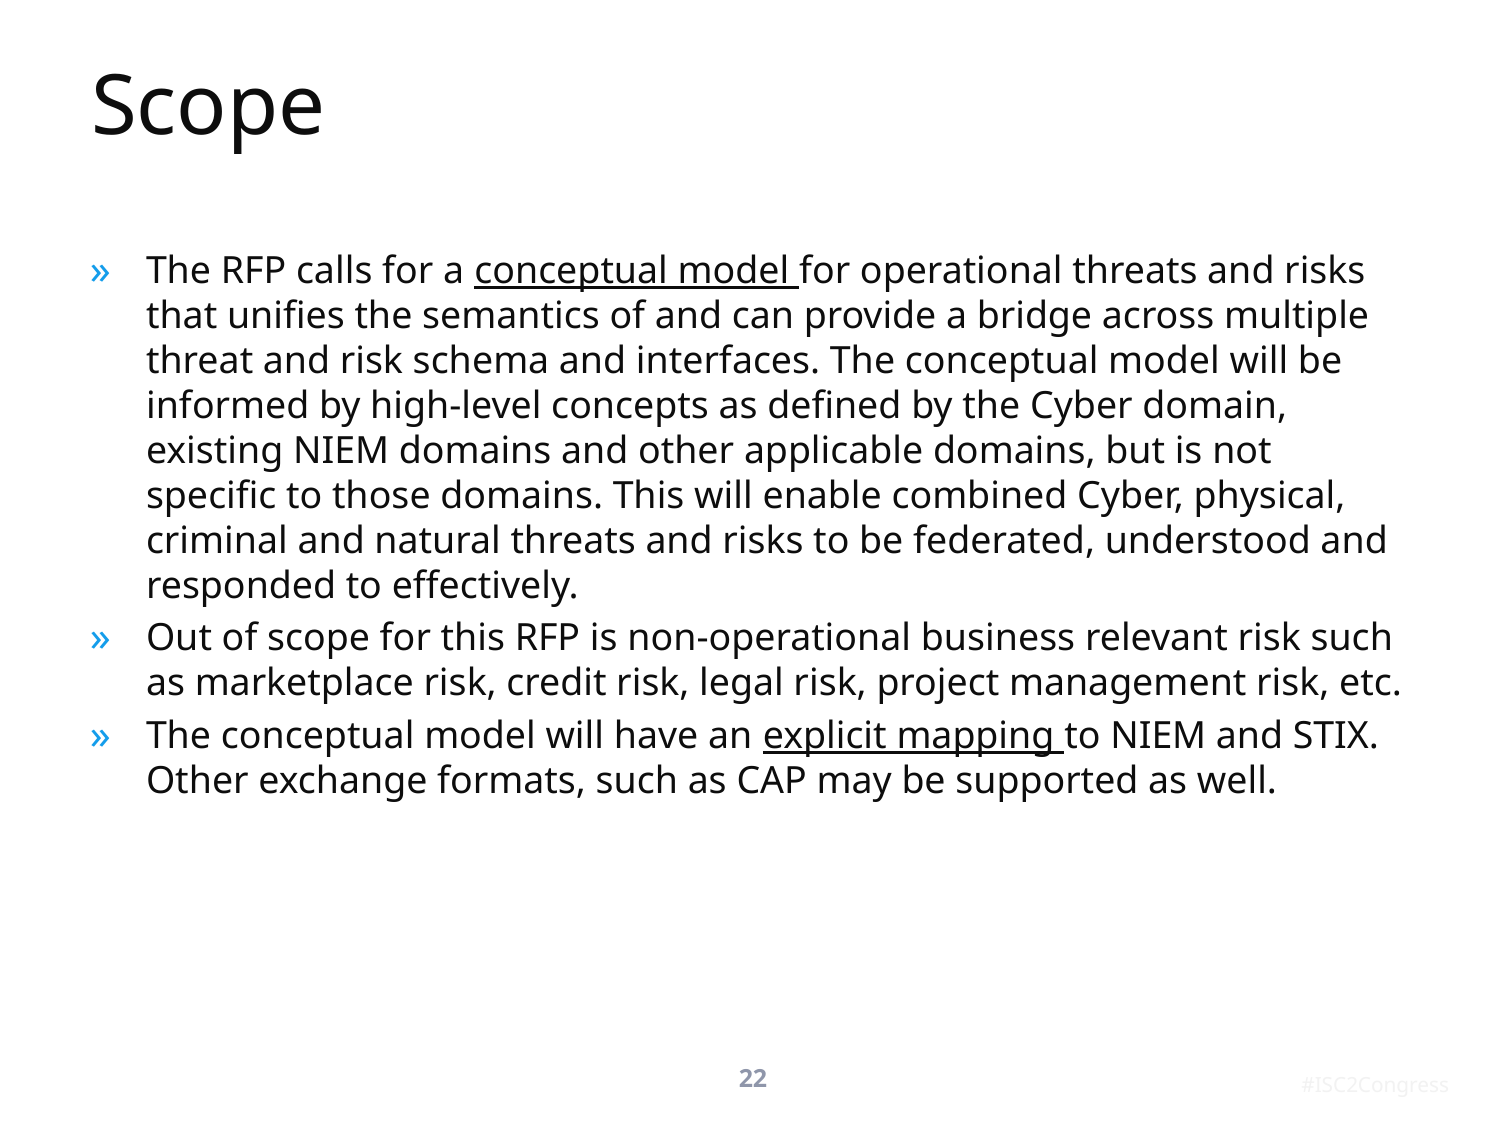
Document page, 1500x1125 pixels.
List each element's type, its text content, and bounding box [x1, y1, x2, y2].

list The RFP calls for a conceptual model for operational threats and risks that unifies the semantics of and can provide a bridge across multiple threat and risk schema and interfaces. The conceptual model will be informed by high-level concepts as defined by the Cyber domain, existing NIEM domains and other applicable domains, but is not specific to those domains. This will enable combined Cyber, physical, criminal and natural threats and risks to be federated, understood and responded to effectively. Out of scope for this RFP is non-operational business relevant risk such as marketplace risk, credit risk, legal risk, project management risk, etc. The conceptual model will have an explicit mapping to NIEM and STIX. Other exchange formats, such as CAP may be supported as well. [75, 238, 1425, 977]
title Scope [76, 23, 1392, 180]
